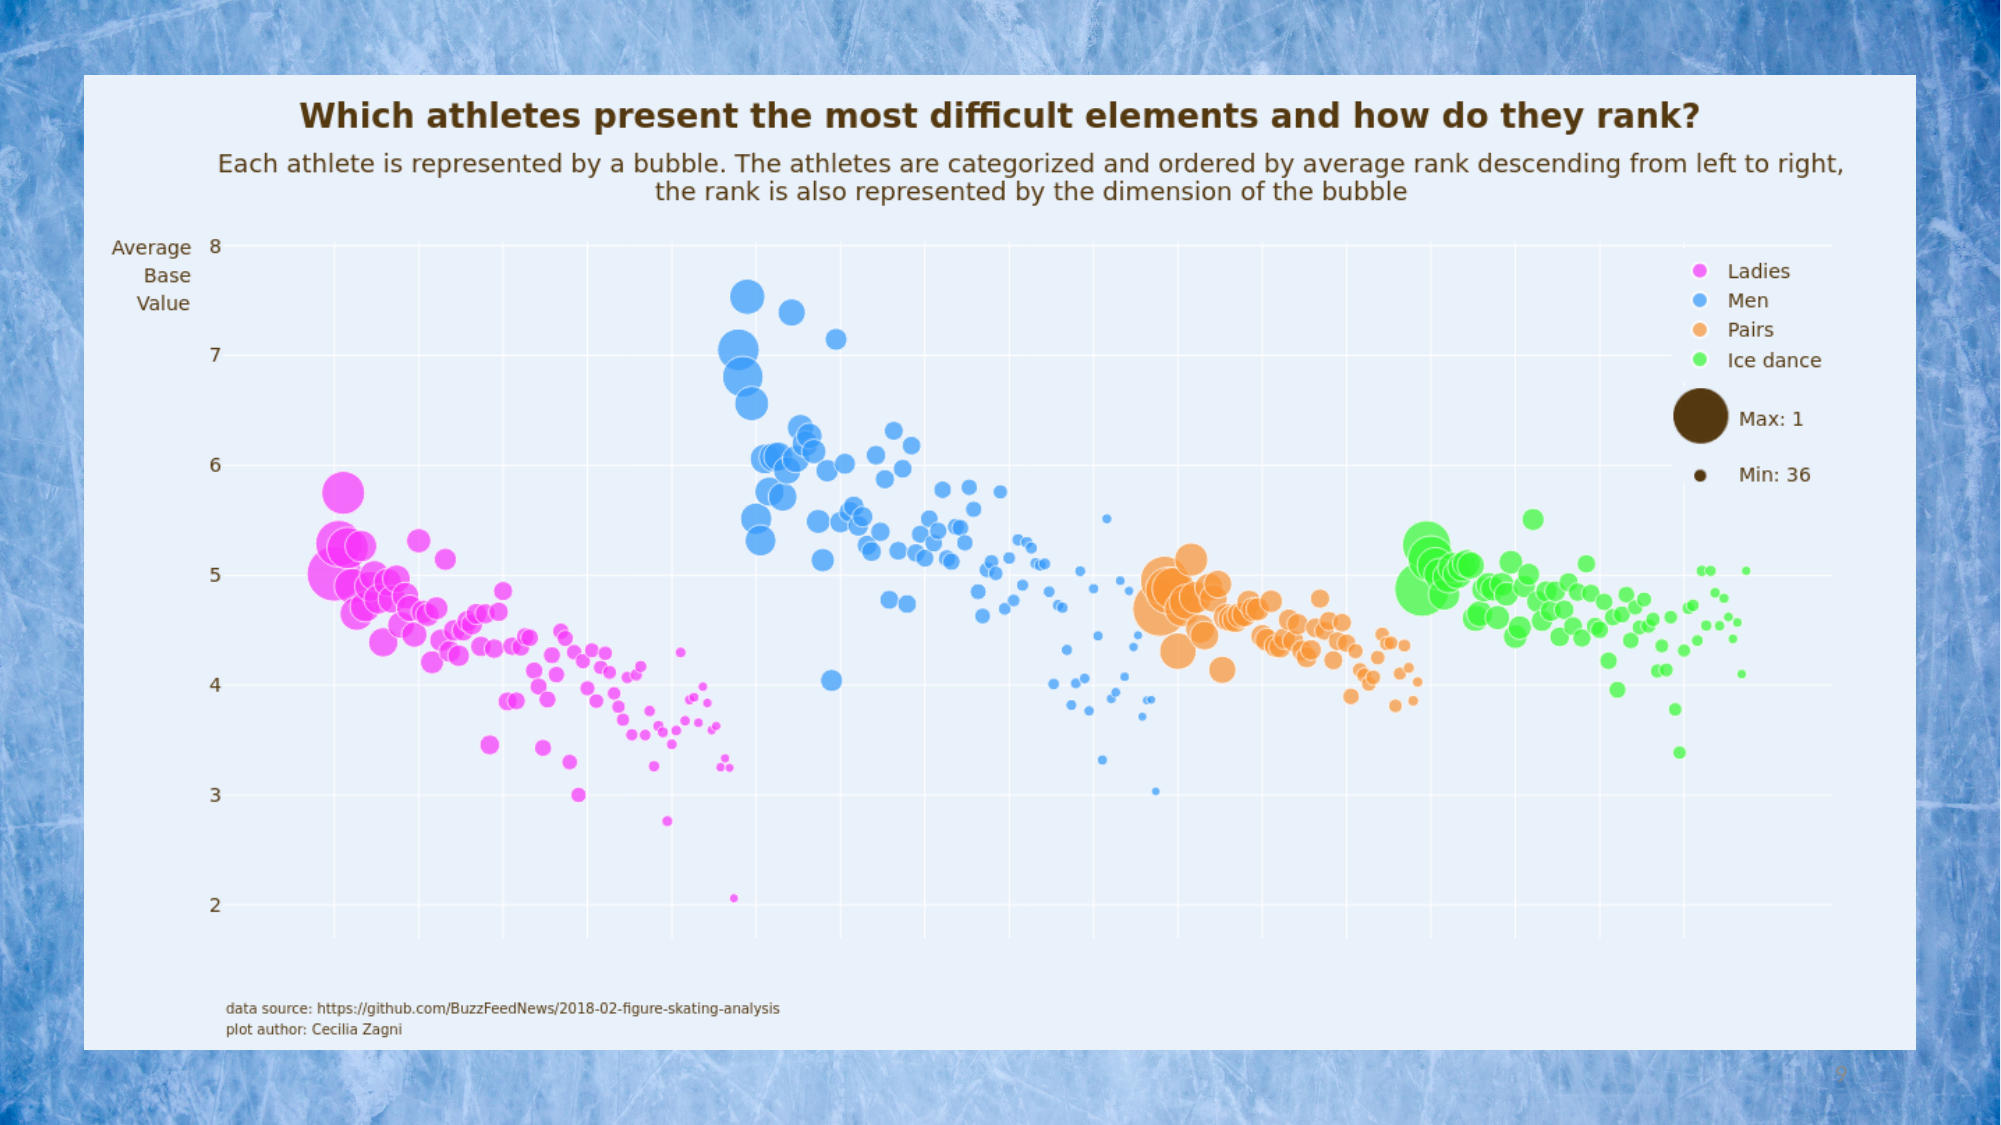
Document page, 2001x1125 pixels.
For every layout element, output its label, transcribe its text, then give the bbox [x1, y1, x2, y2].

picture [0, 0, 2001, 1125]
slide_number 9 [1412, 1050, 1863, 1103]
